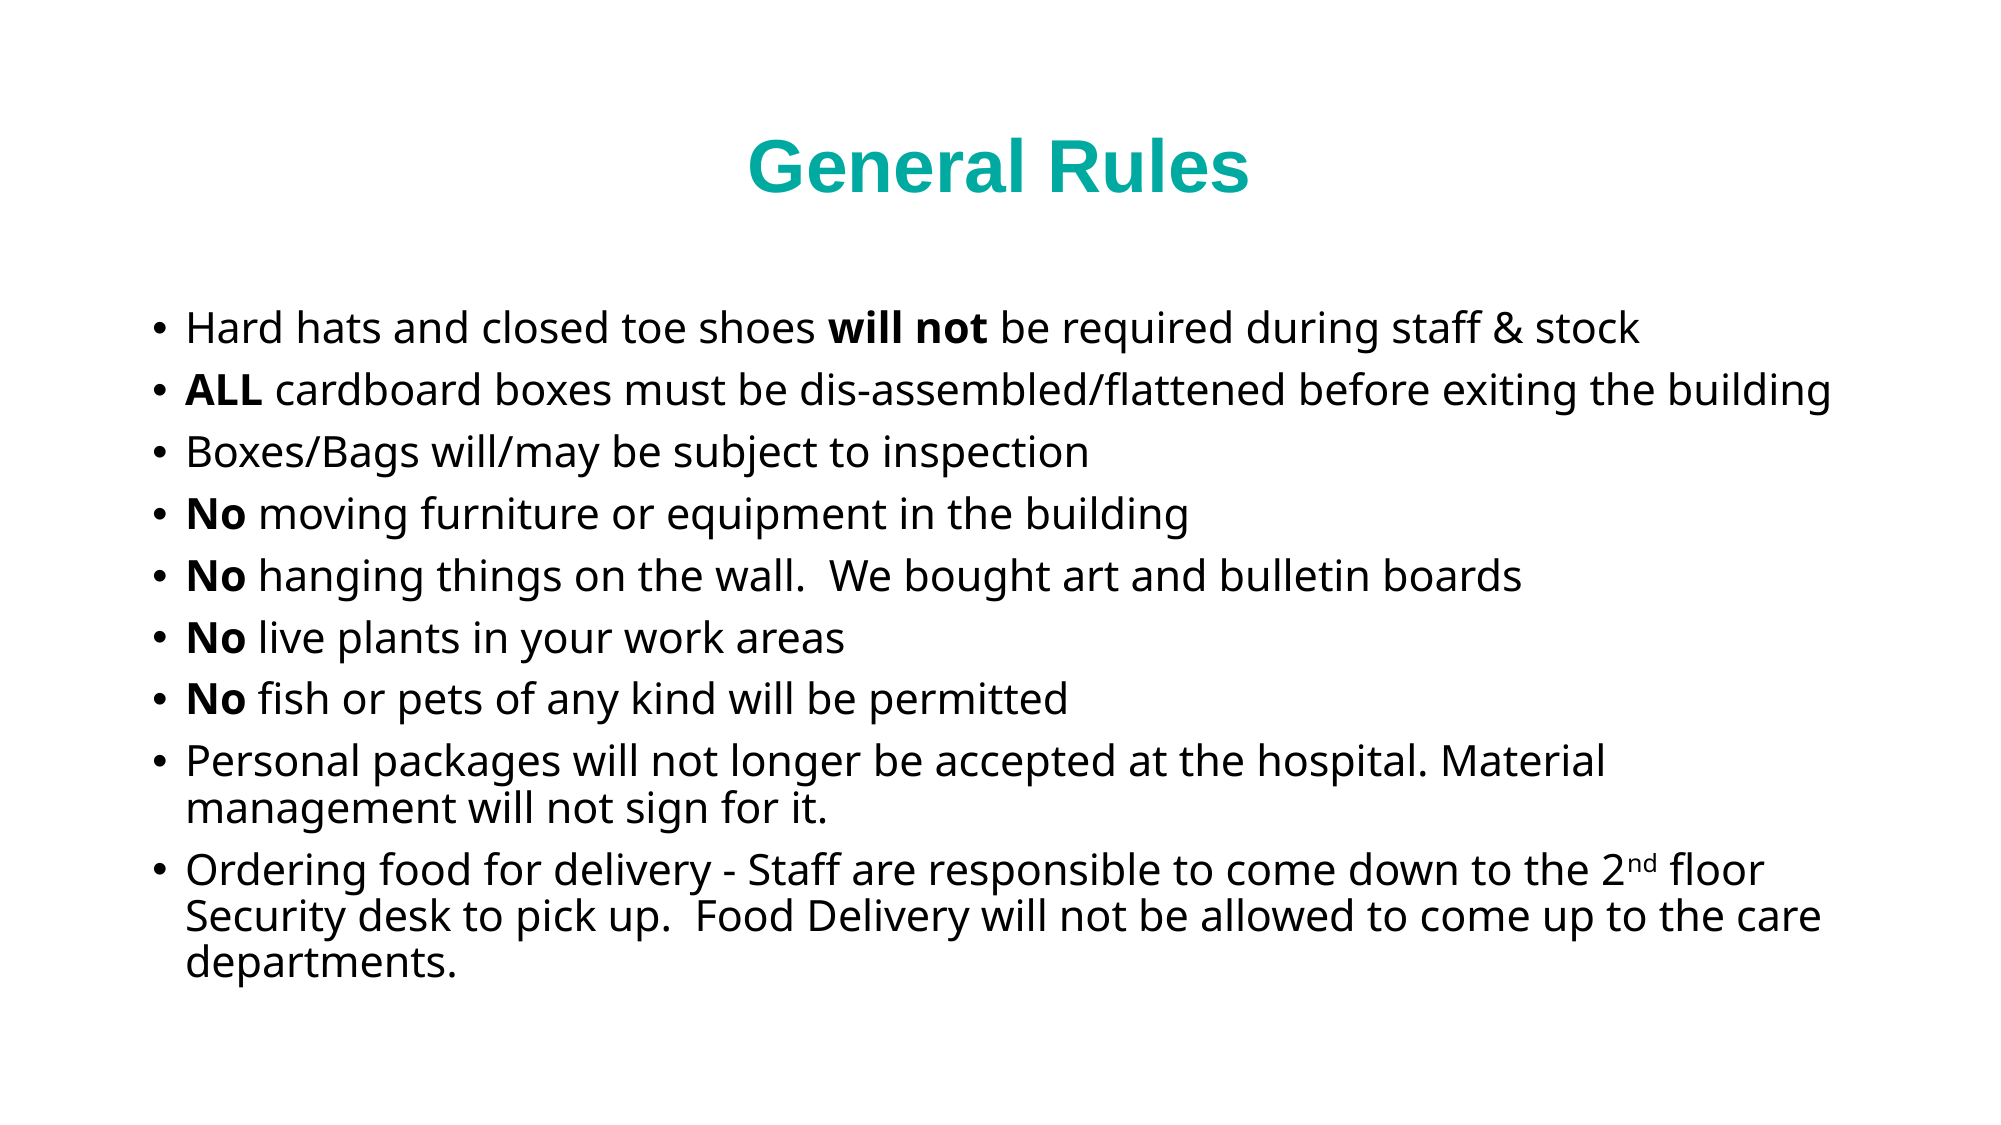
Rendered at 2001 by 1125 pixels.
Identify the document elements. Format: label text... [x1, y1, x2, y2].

title General Rules [137, 59, 1863, 278]
list Hard hats and closed toe shoes will not be required during staff & stock ALL cardboard boxes must be dis-assembled/flattened before exiting the building Boxes/Bags will/may be subject to inspection No moving furniture or equipment in the building No hanging things on the wall. We bought art and bulletin boards No live plants in your work areas No fish or pets of any kind will be permitted Personal packages will not longer be accepted at the hospital. Material management will not sign for it. Ordering food for delivery - Staff are responsible to come down to the 2nd floor Security desk to pick up. Food Delivery will not be allowed to come up to the care departments. [137, 299, 1863, 1014]
